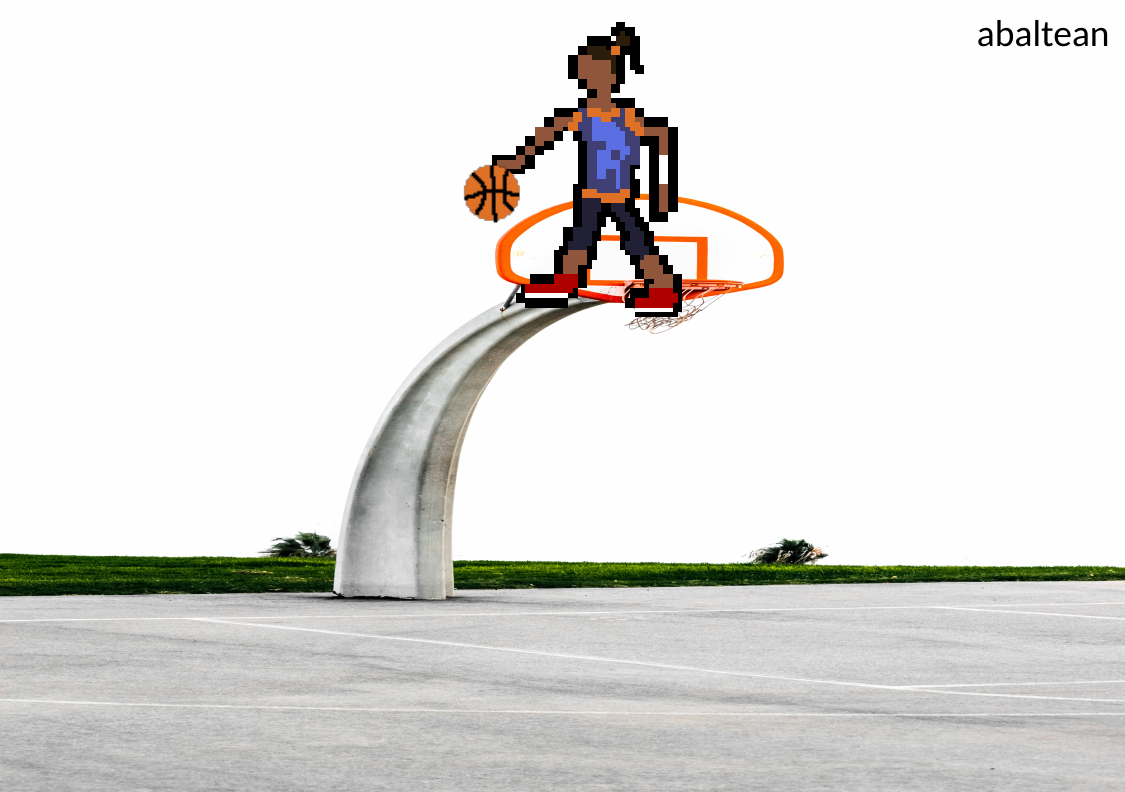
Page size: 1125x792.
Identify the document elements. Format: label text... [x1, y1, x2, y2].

picture [0, 0, 1125, 792]
text_box abaltean [962, 1, 1125, 62]
